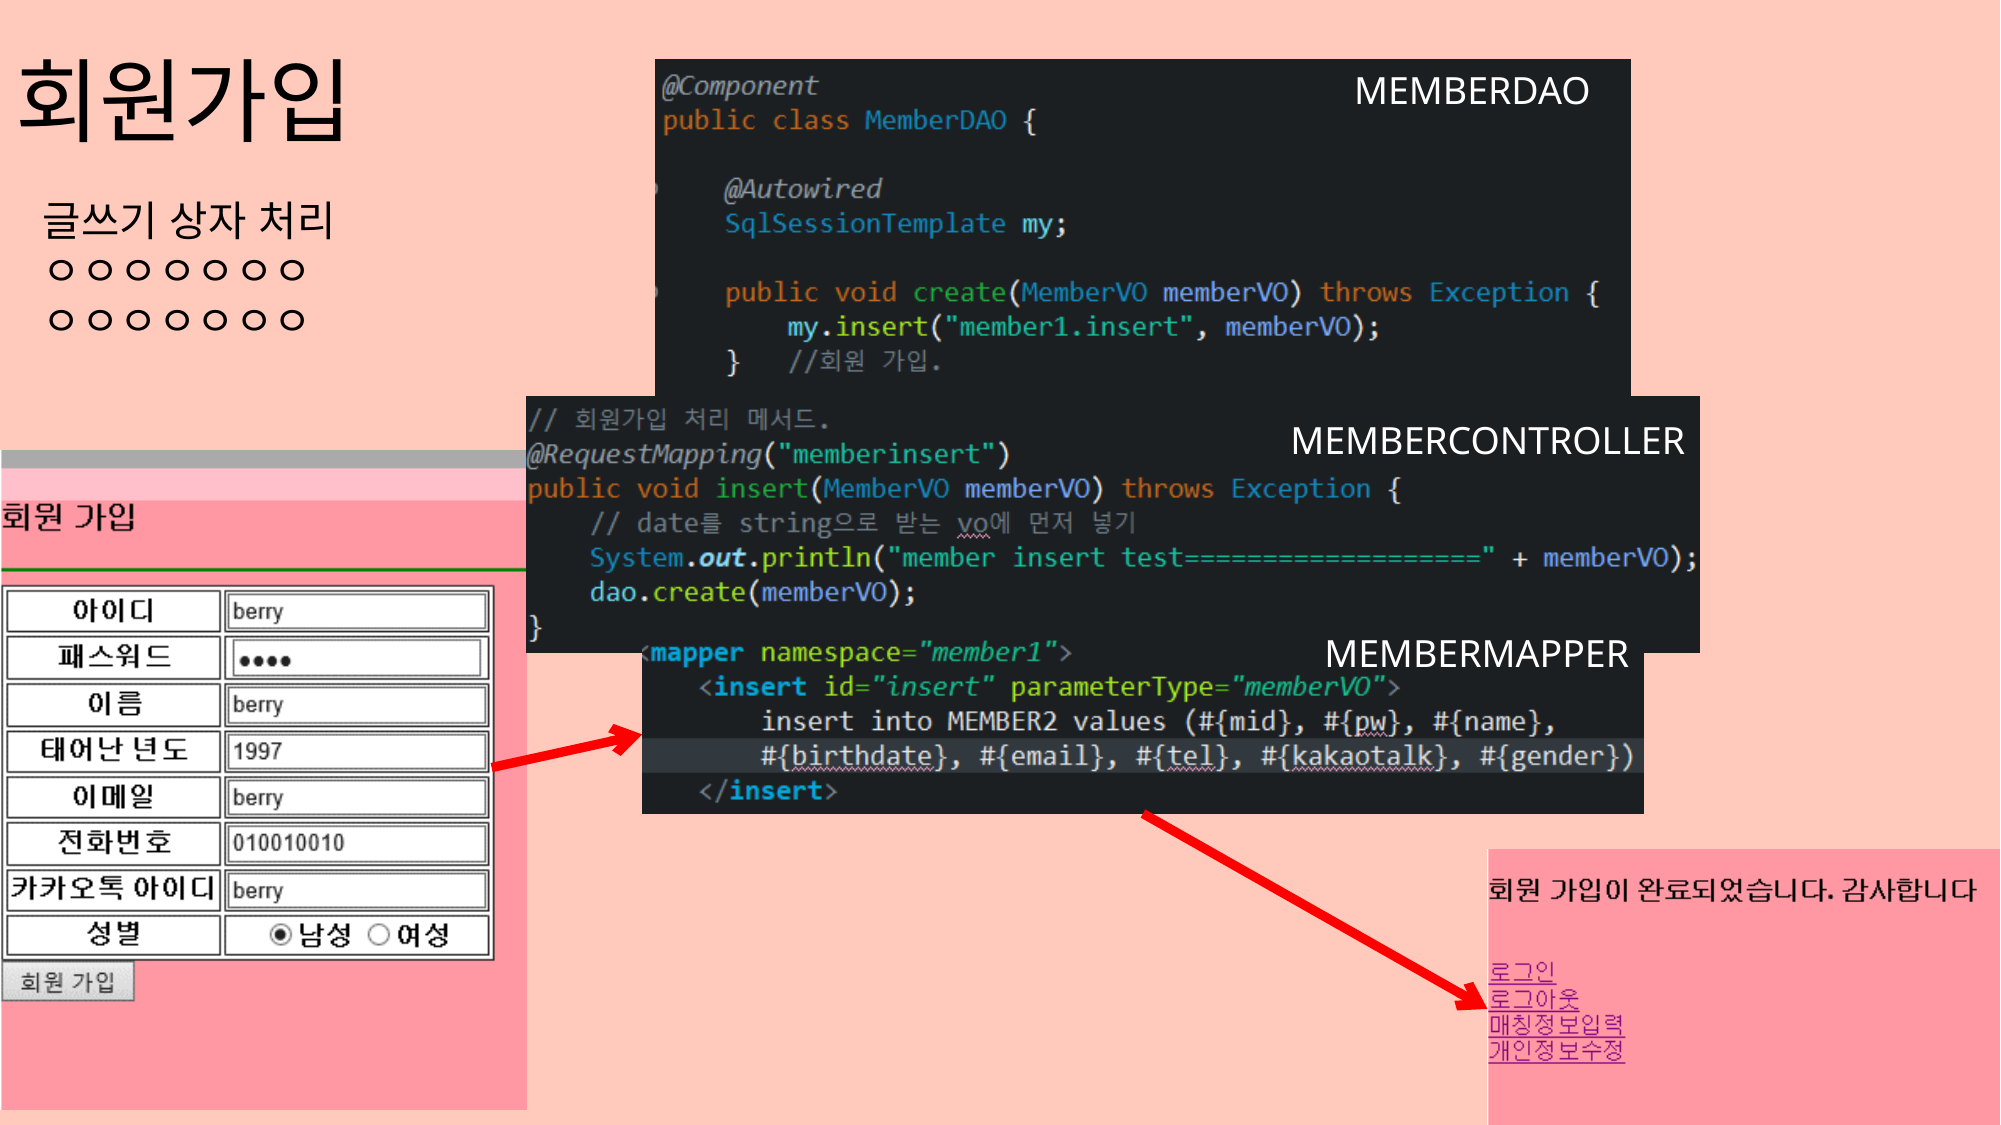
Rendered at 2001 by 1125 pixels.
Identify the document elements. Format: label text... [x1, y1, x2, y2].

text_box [491, 734, 643, 768]
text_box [642, 622, 1644, 814]
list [0, 450, 527, 1110]
title 회원가입 [0, 7, 384, 204]
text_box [526, 396, 1700, 653]
picture [1487, 849, 2000, 1125]
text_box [1142, 813, 1488, 1009]
text_box 글쓰기 상자 처리 ㅇㅇㅇㅇㅇㅇㅇㅇㅇㅇㅇㅇㅇㅇ [27, 187, 364, 353]
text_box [655, 59, 1631, 396]
